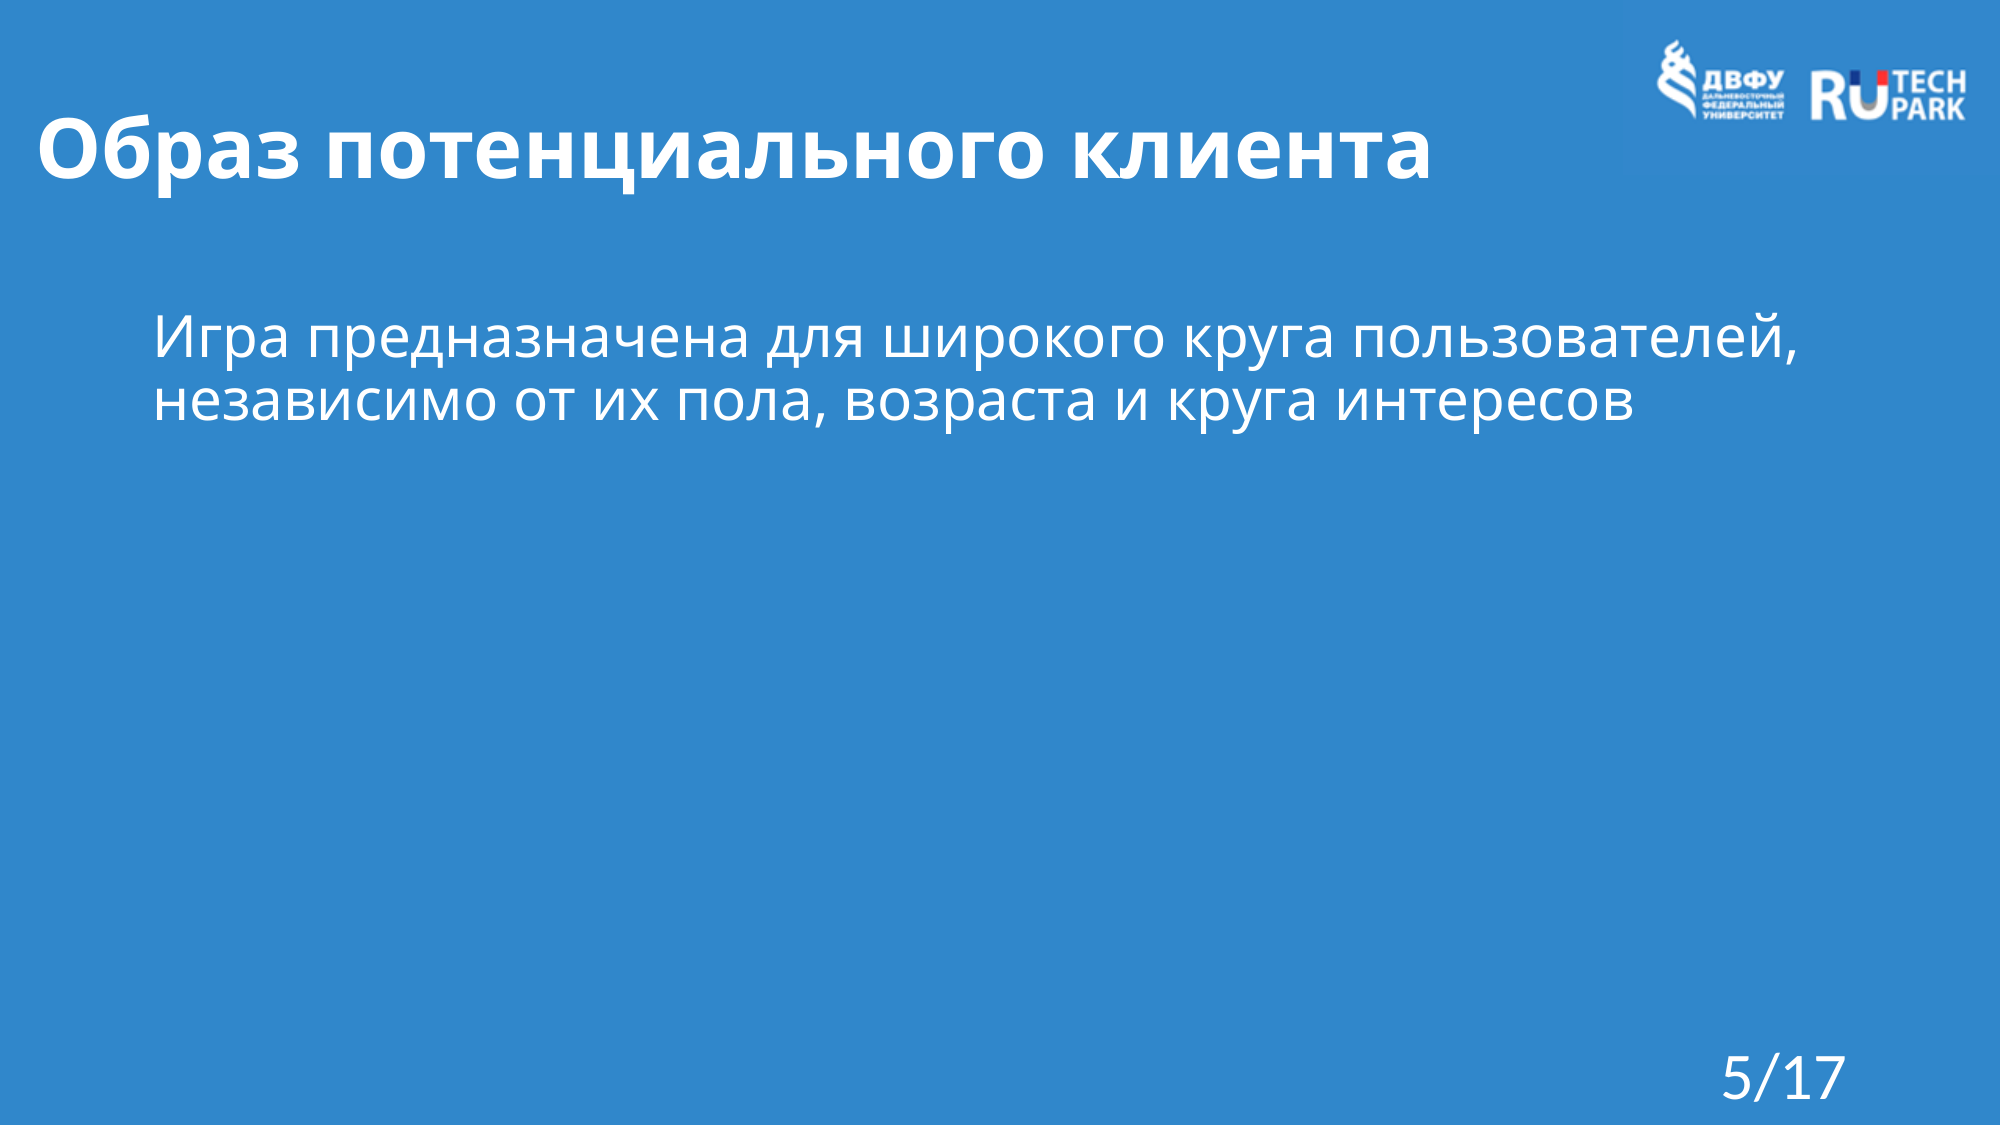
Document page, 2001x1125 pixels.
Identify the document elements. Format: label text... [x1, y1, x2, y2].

slide_number 5/17 [1412, 1042, 1863, 1103]
list Игра предназначена для широкого круга пользователей, независимо от их пола, возраста и круга интересов [137, 299, 1863, 1014]
text_box Образ потенциального клиента [20, 87, 1872, 203]
picture [1623, 0, 2000, 175]
